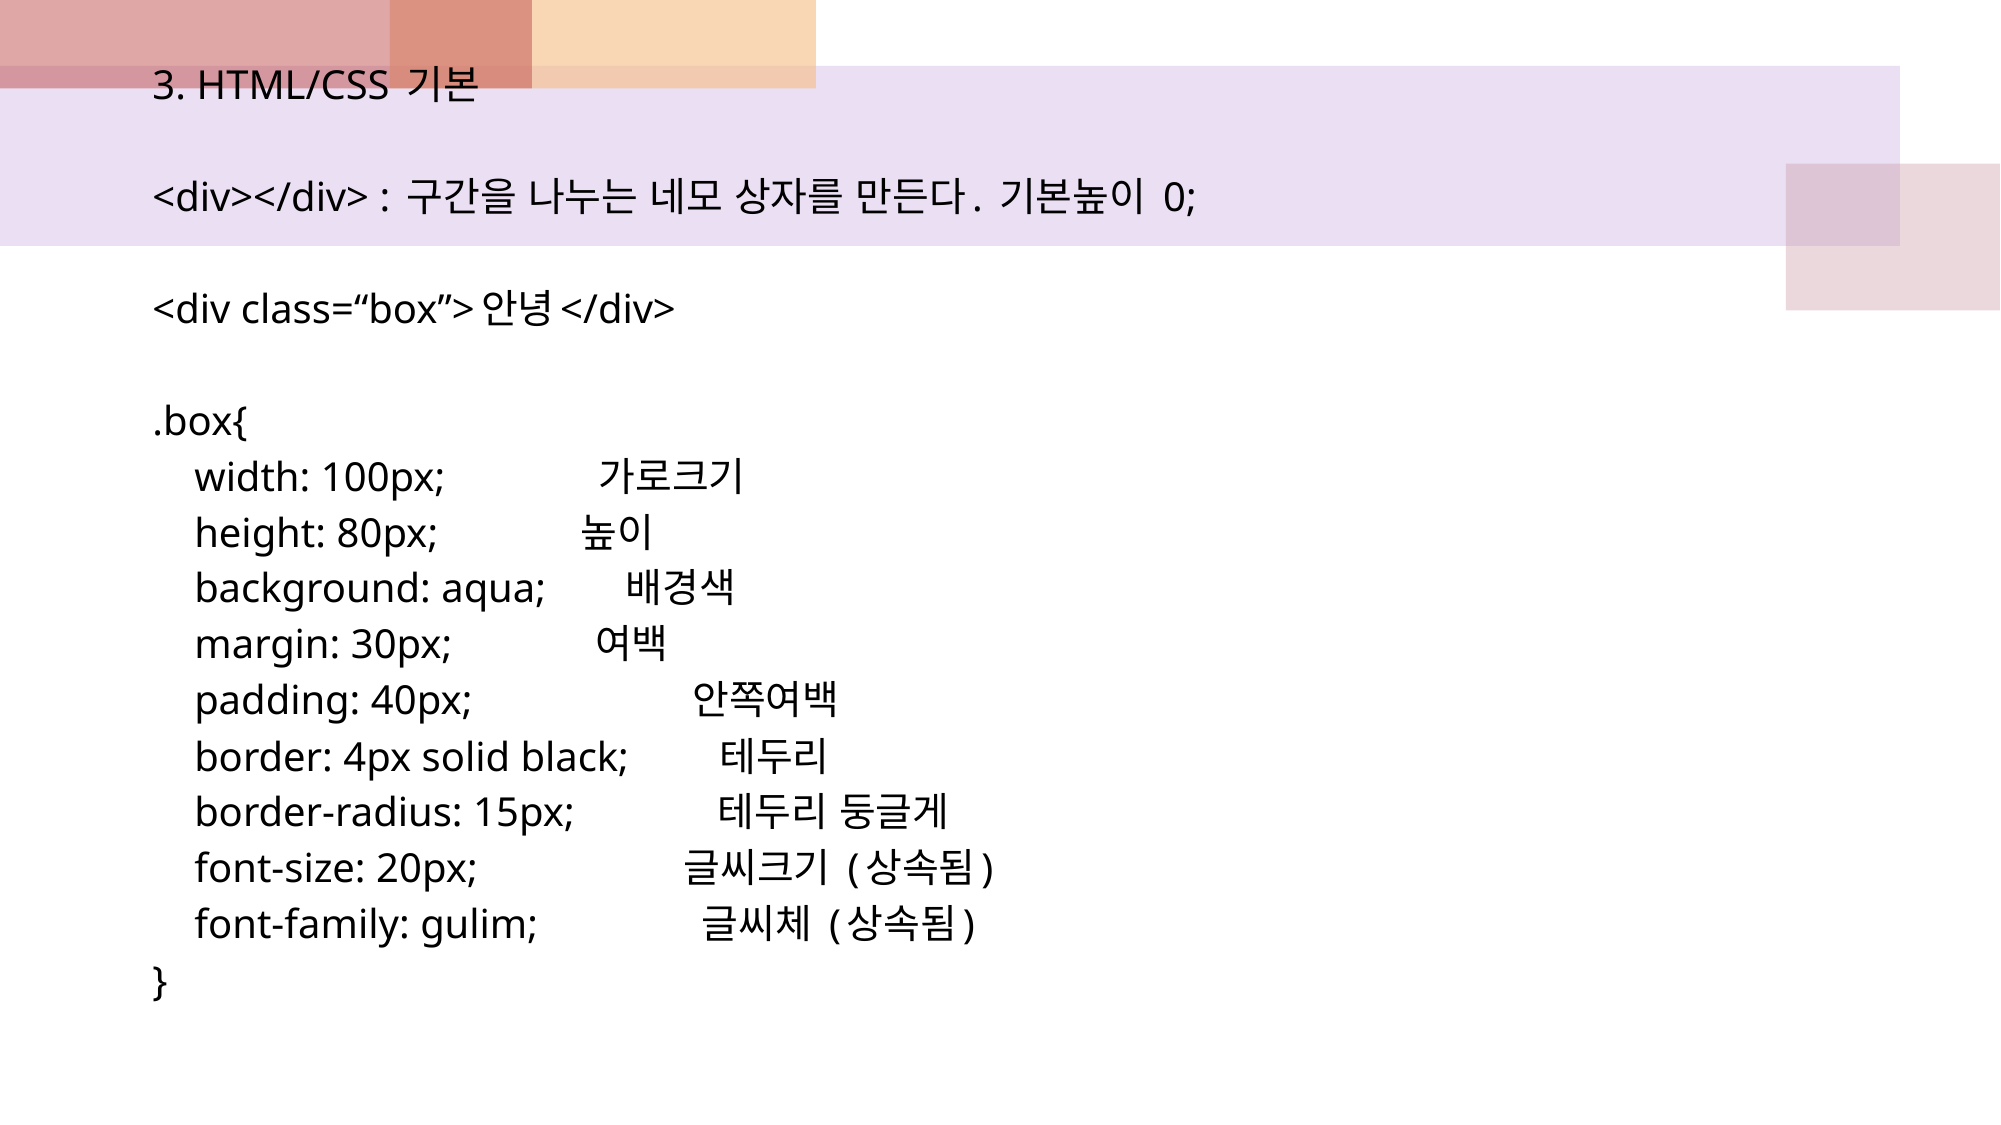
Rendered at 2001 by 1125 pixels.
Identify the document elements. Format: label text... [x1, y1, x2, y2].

list 3. HTML/CSS 기본 <div></div> : 구간을 나누는 네모 상자를 만든다. 기본높이 0; <div class=“box”>안녕</div> .box{ width: 100px; 가로크기 height: 80px; 높이 background: aqua; 배경색 margin: 30px; 여백 padding: 40px; 안쪽여백 border: 4px solid black; 테두리 border-radius: 15px; 테두리 둥글게 font-size: 20px; 글씨크기 (상속됨) font-family: gulim; 글씨체 (상속됨) } [137, 51, 1863, 1014]
